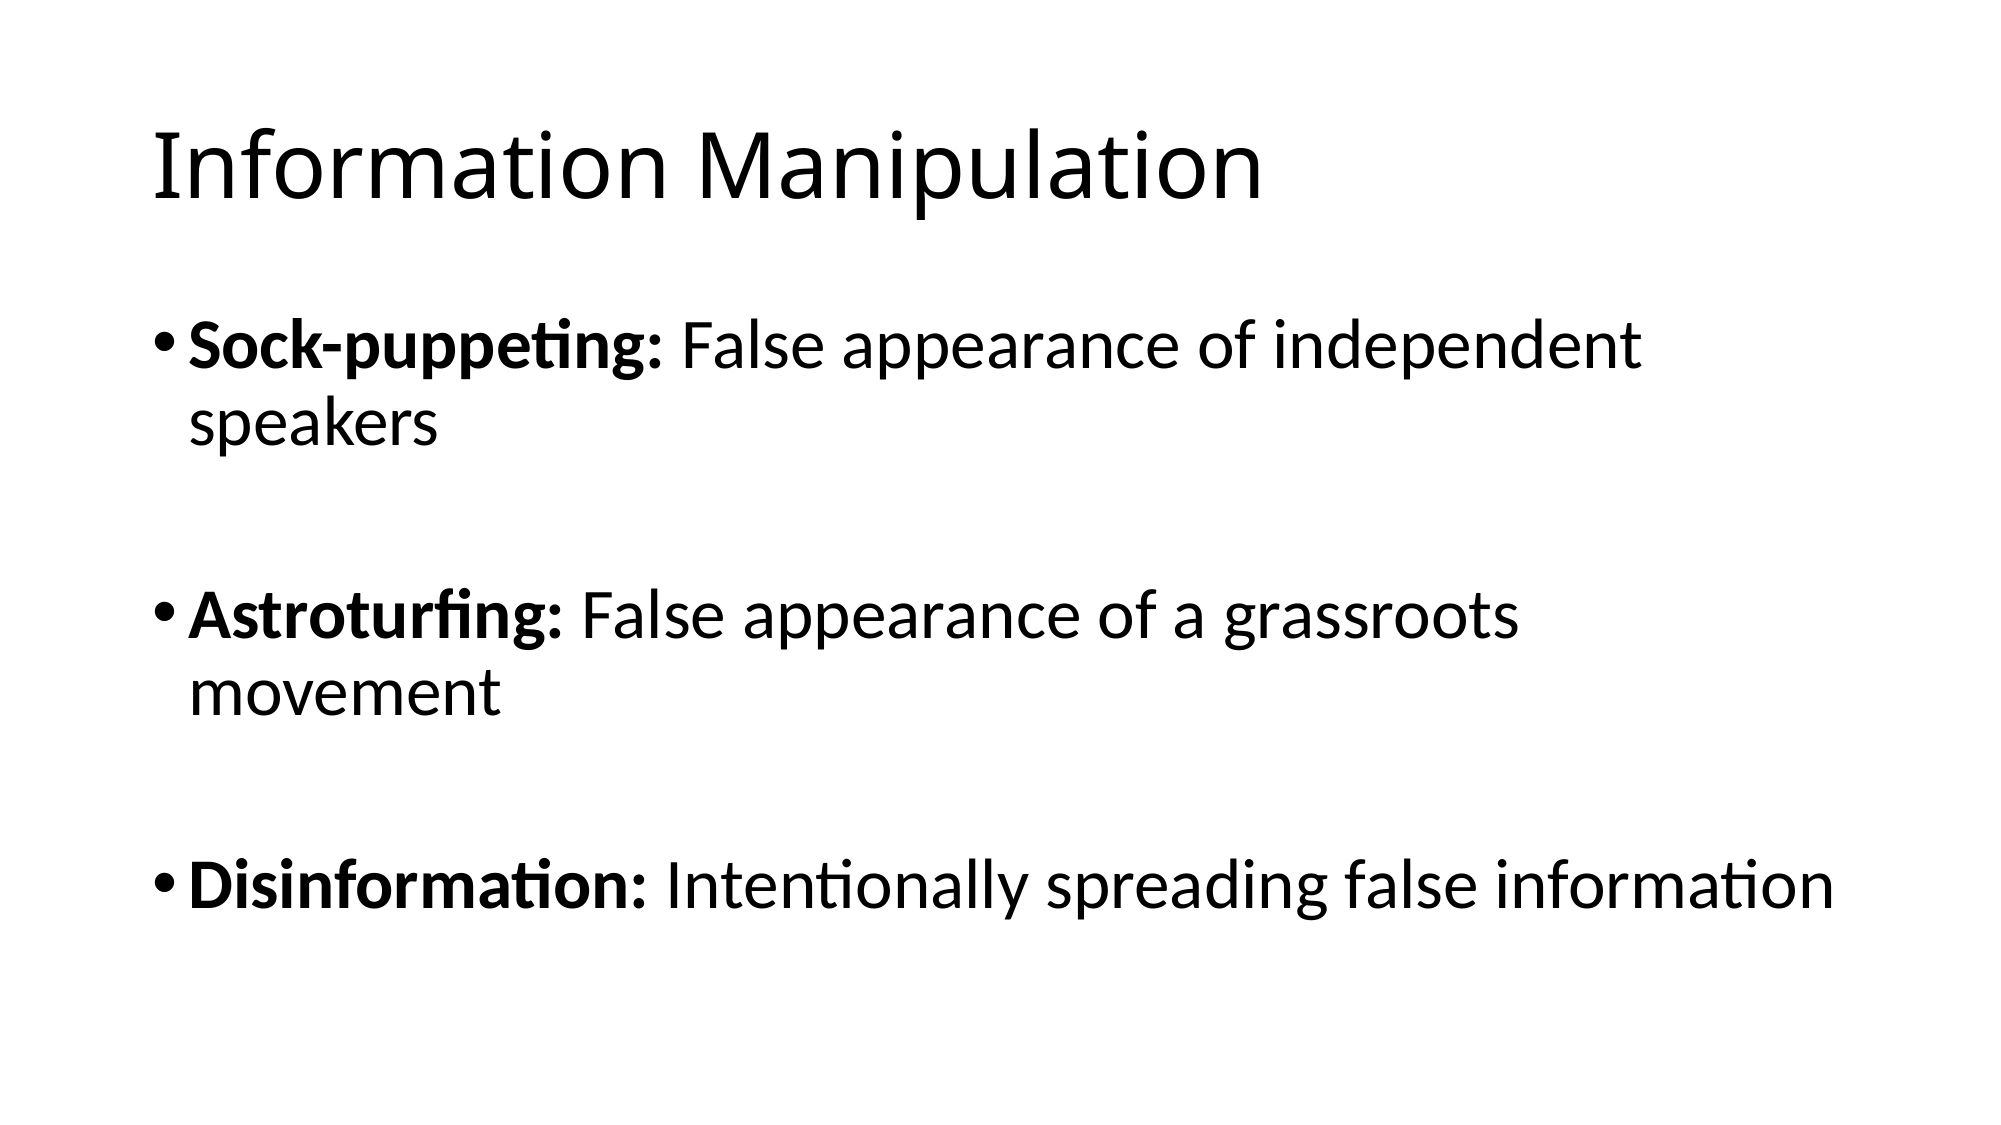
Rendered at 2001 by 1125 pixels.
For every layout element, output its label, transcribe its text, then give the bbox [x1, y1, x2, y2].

list Sock-puppeting: False appearance of independent speakers Astroturfing: False appearance of a grassroots movement Disinformation: Intentionally spreading false information [137, 299, 1863, 1014]
title Information Manipulation [137, 59, 1863, 278]
